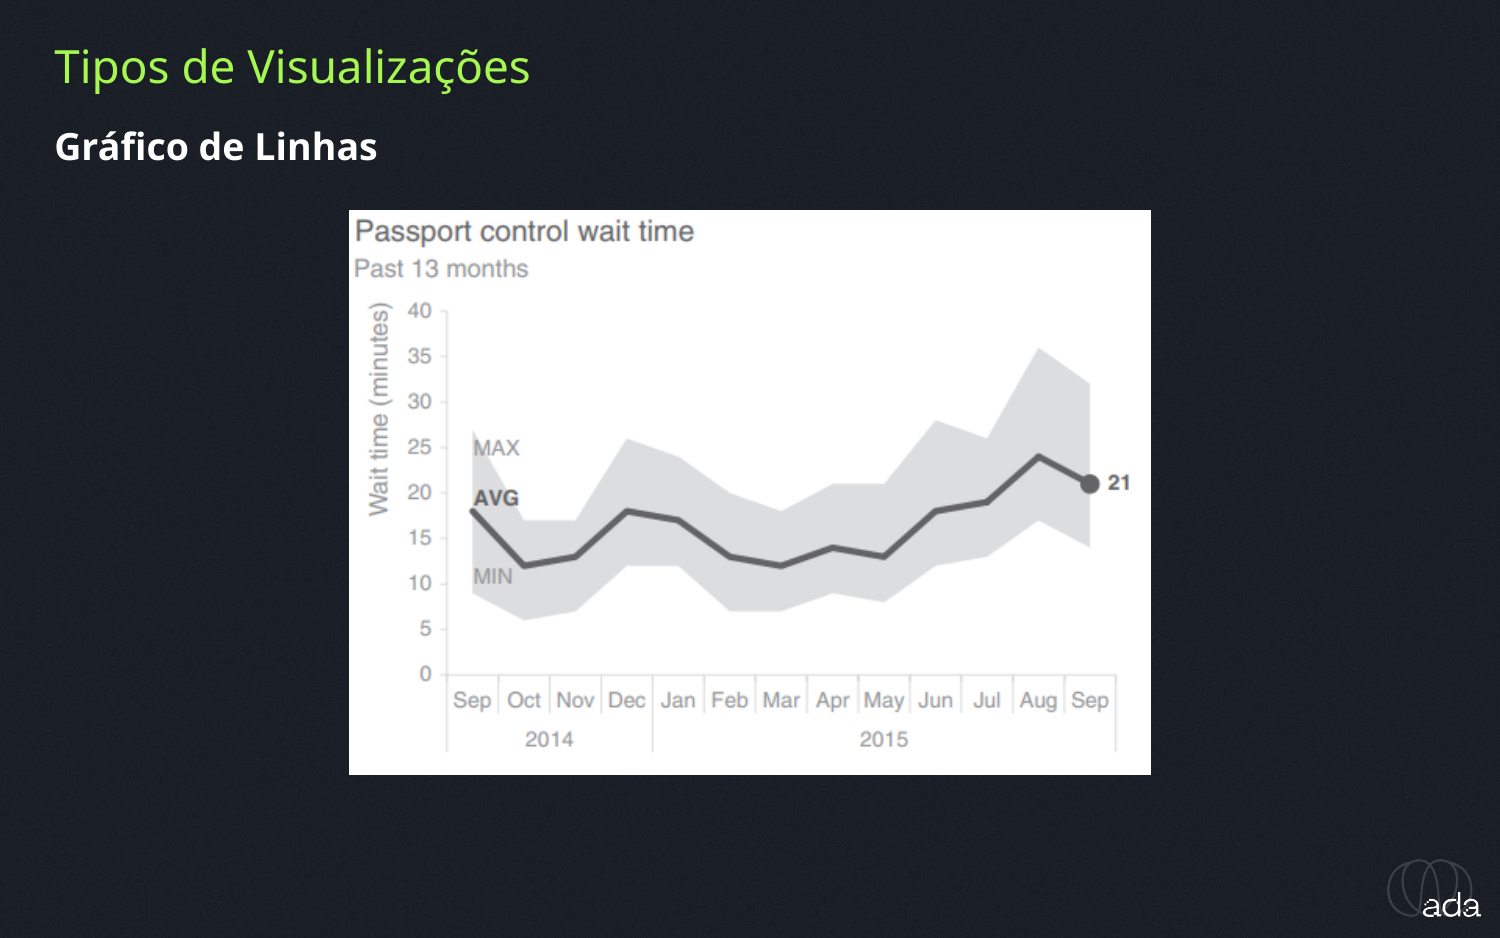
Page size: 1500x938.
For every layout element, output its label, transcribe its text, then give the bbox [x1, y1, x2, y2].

text_box Gráfico de Linhas [39, 108, 770, 184]
picture [0, 0, 1500, 938]
text_box Tipos de Visualizações [39, 22, 612, 108]
